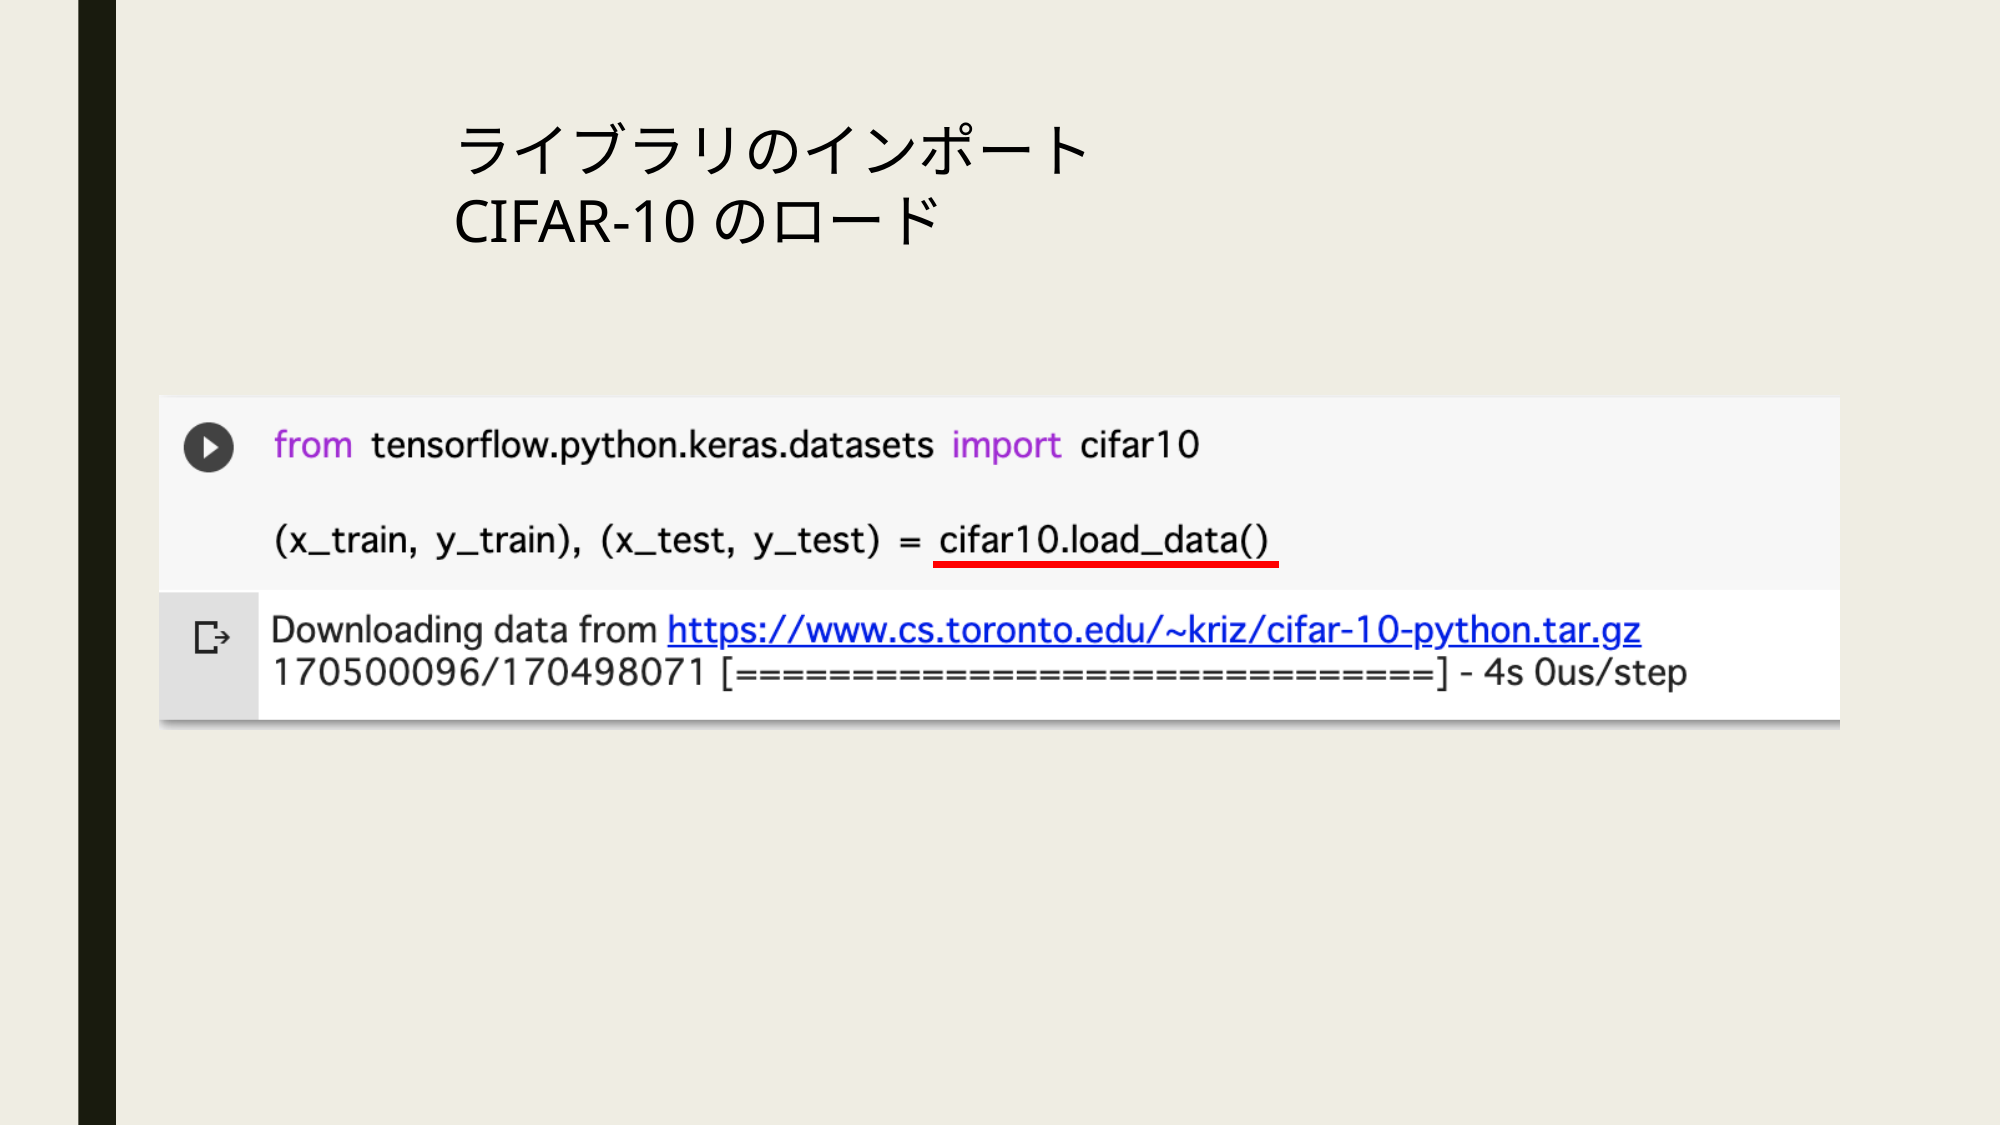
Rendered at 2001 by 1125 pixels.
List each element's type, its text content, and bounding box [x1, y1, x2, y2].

text_box ライブラリのインポート CIFAR-10のロード [438, 107, 1216, 262]
picture [159, 395, 1840, 730]
